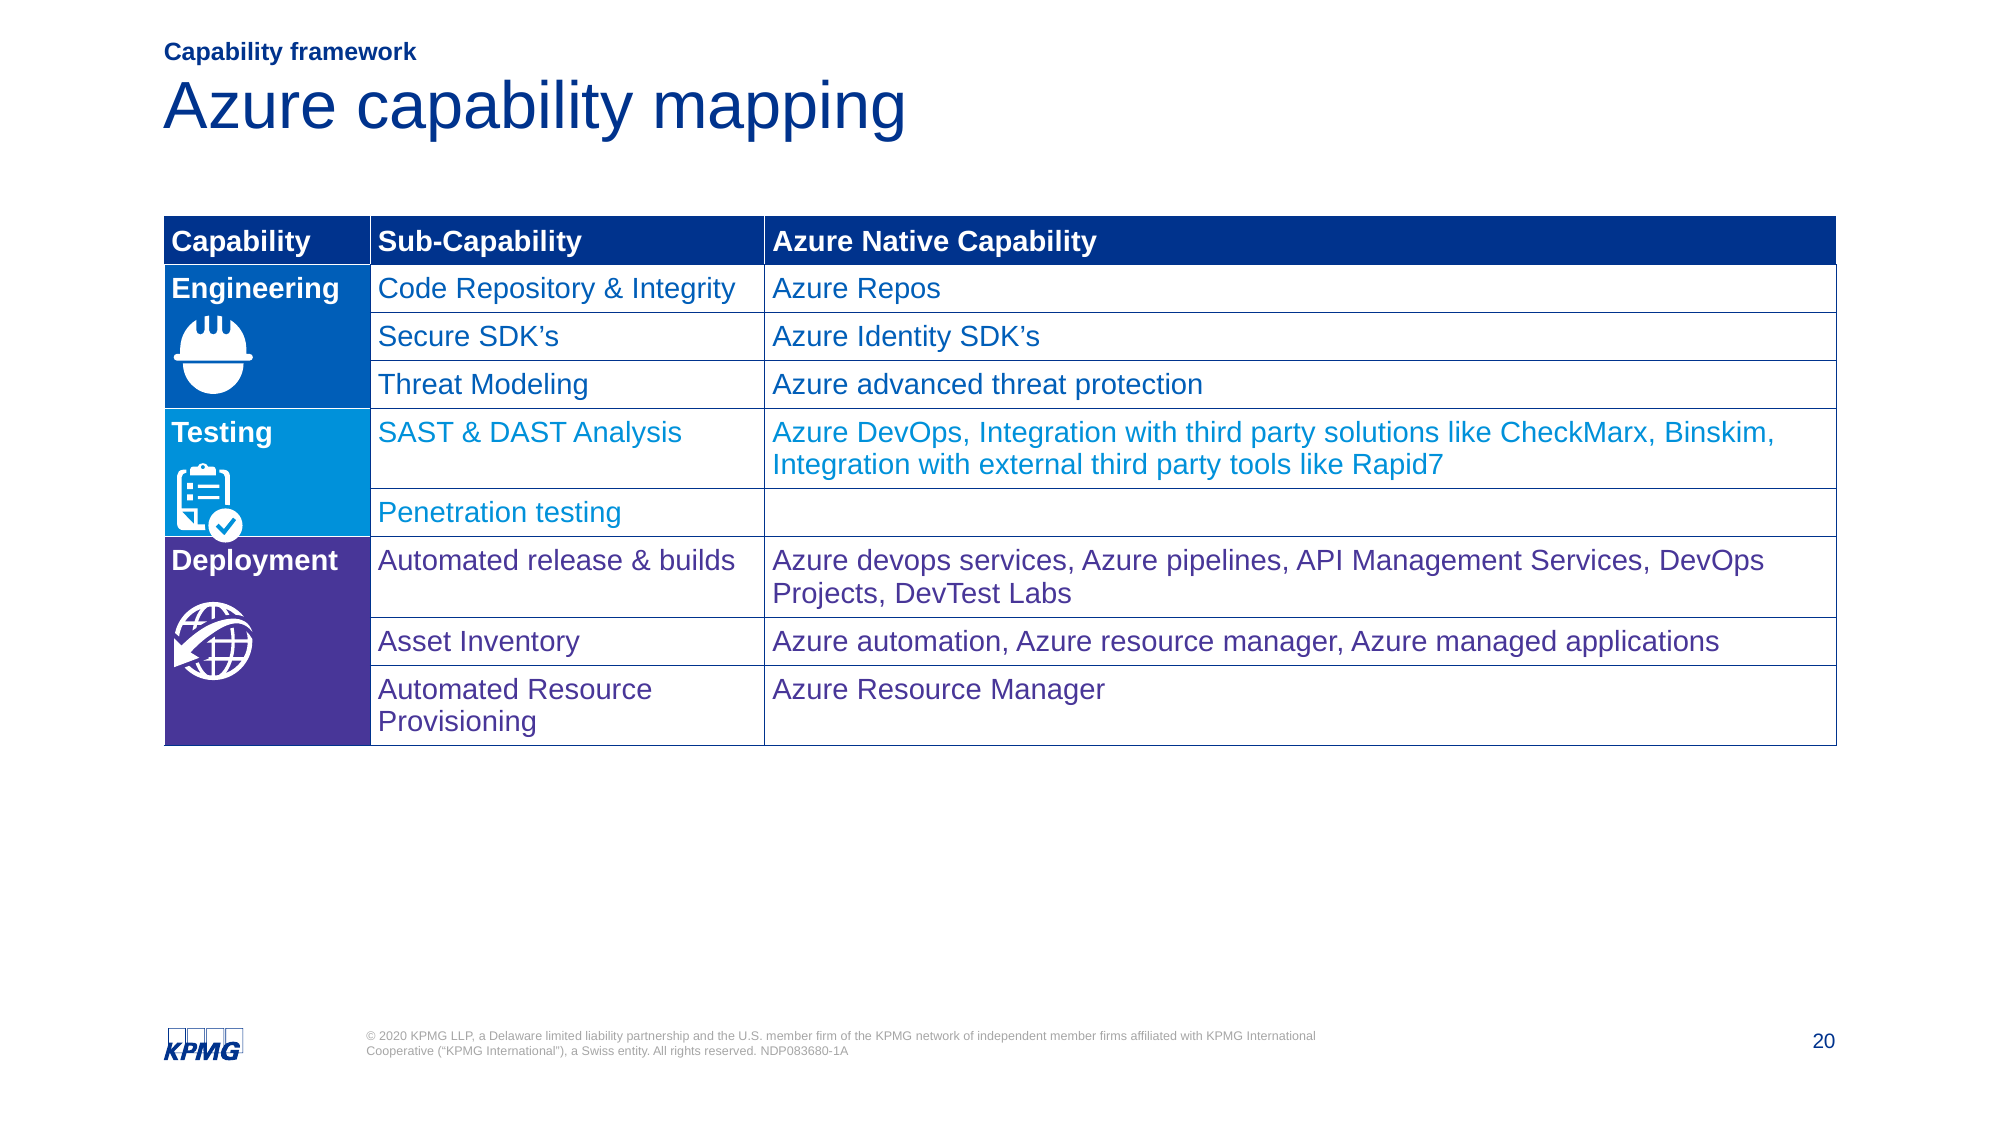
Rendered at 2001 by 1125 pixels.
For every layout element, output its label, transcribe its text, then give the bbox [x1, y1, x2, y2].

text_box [173, 315, 253, 394]
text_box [177, 463, 243, 543]
table_cell [765, 489, 1836, 536]
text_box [174, 601, 253, 681]
table_cell Azure Resource Manager [765, 666, 1836, 745]
title Azure capability mapping [163, 70, 1837, 159]
table_cell Azure Repos [765, 265, 1836, 312]
list Capability framework [163, 37, 1837, 66]
table_cell Azure DevOps, Integration with third party solutions like CheckMarx, Binskim, Integration with external third party tools like Rapid7 [765, 409, 1836, 488]
table_cell Code Repository & Integrity [371, 265, 764, 312]
table_cell Automated release & builds [371, 537, 764, 617]
table_cell Penetration testing [371, 489, 764, 536]
table_cell Azure devops services, Azure pipelines, API Management Services, DevOps Projects, DevTest Labs [765, 537, 1836, 617]
table_cell Automated Resource Provisioning [371, 666, 764, 745]
table_header Capability [164, 217, 370, 264]
table_cell Deployment [165, 537, 370, 745]
table_header Sub-Capability [371, 217, 764, 264]
table_cell Threat Modeling [371, 361, 764, 408]
table_cell Asset Inventory [371, 618, 764, 665]
table_cell Azure automation, Azure resource manager, Azure managed applications [765, 618, 1836, 665]
table_cell Azure advanced threat protection [765, 361, 1836, 408]
table_cell Secure SDK’s [371, 313, 764, 360]
table_cell Testing [165, 409, 370, 536]
table_header Azure Native Capability [765, 217, 1836, 264]
table_cell Engineering [165, 265, 370, 408]
table_cell SAST & DAST Analysis [371, 409, 764, 488]
table_cell Azure Identity SDK’s [765, 313, 1836, 360]
